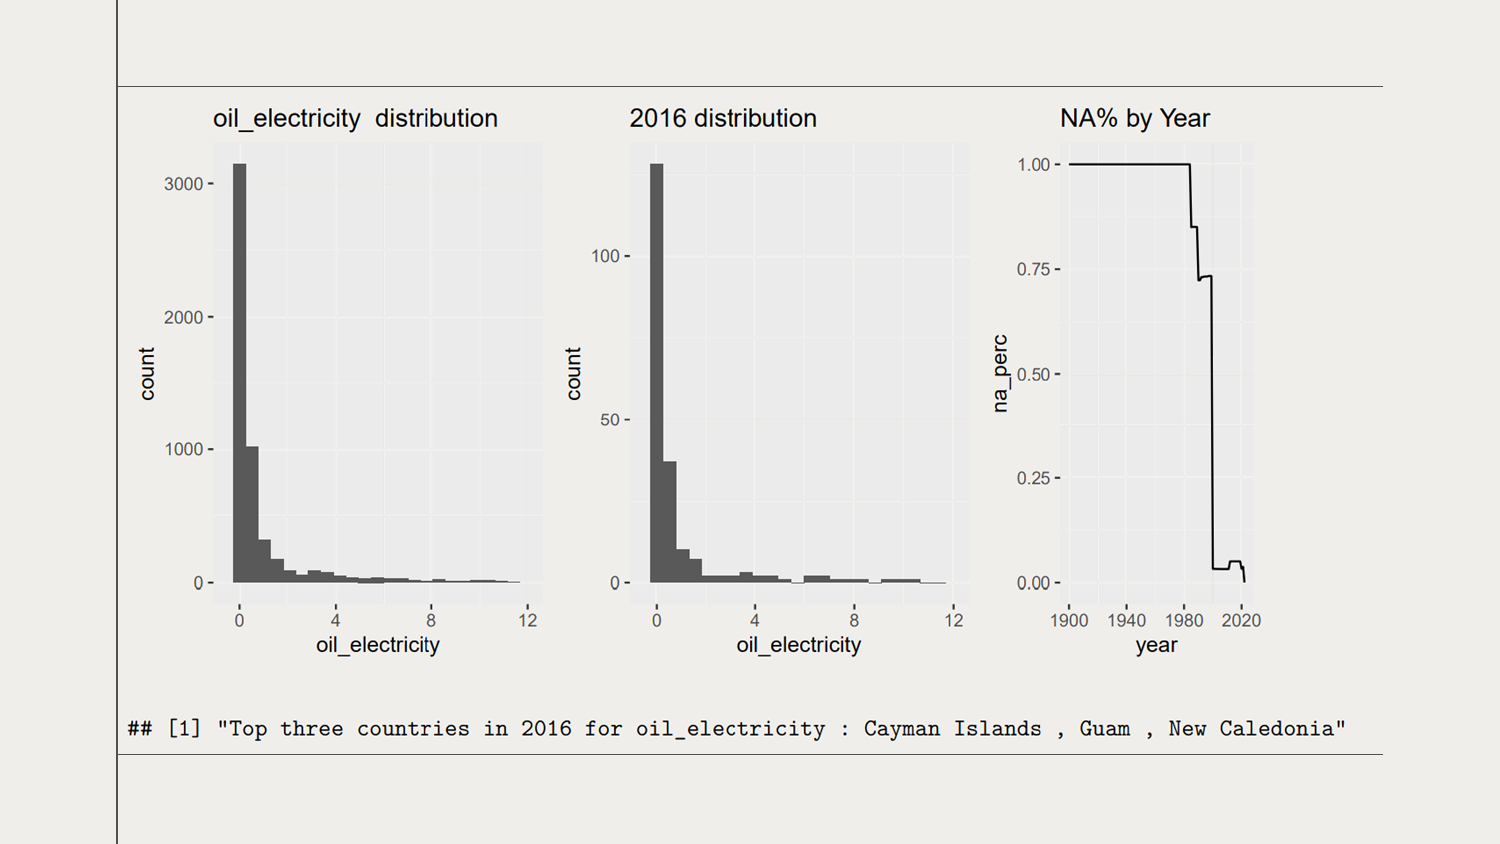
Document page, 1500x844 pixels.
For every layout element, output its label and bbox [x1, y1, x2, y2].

picture [118, 88, 1349, 752]
